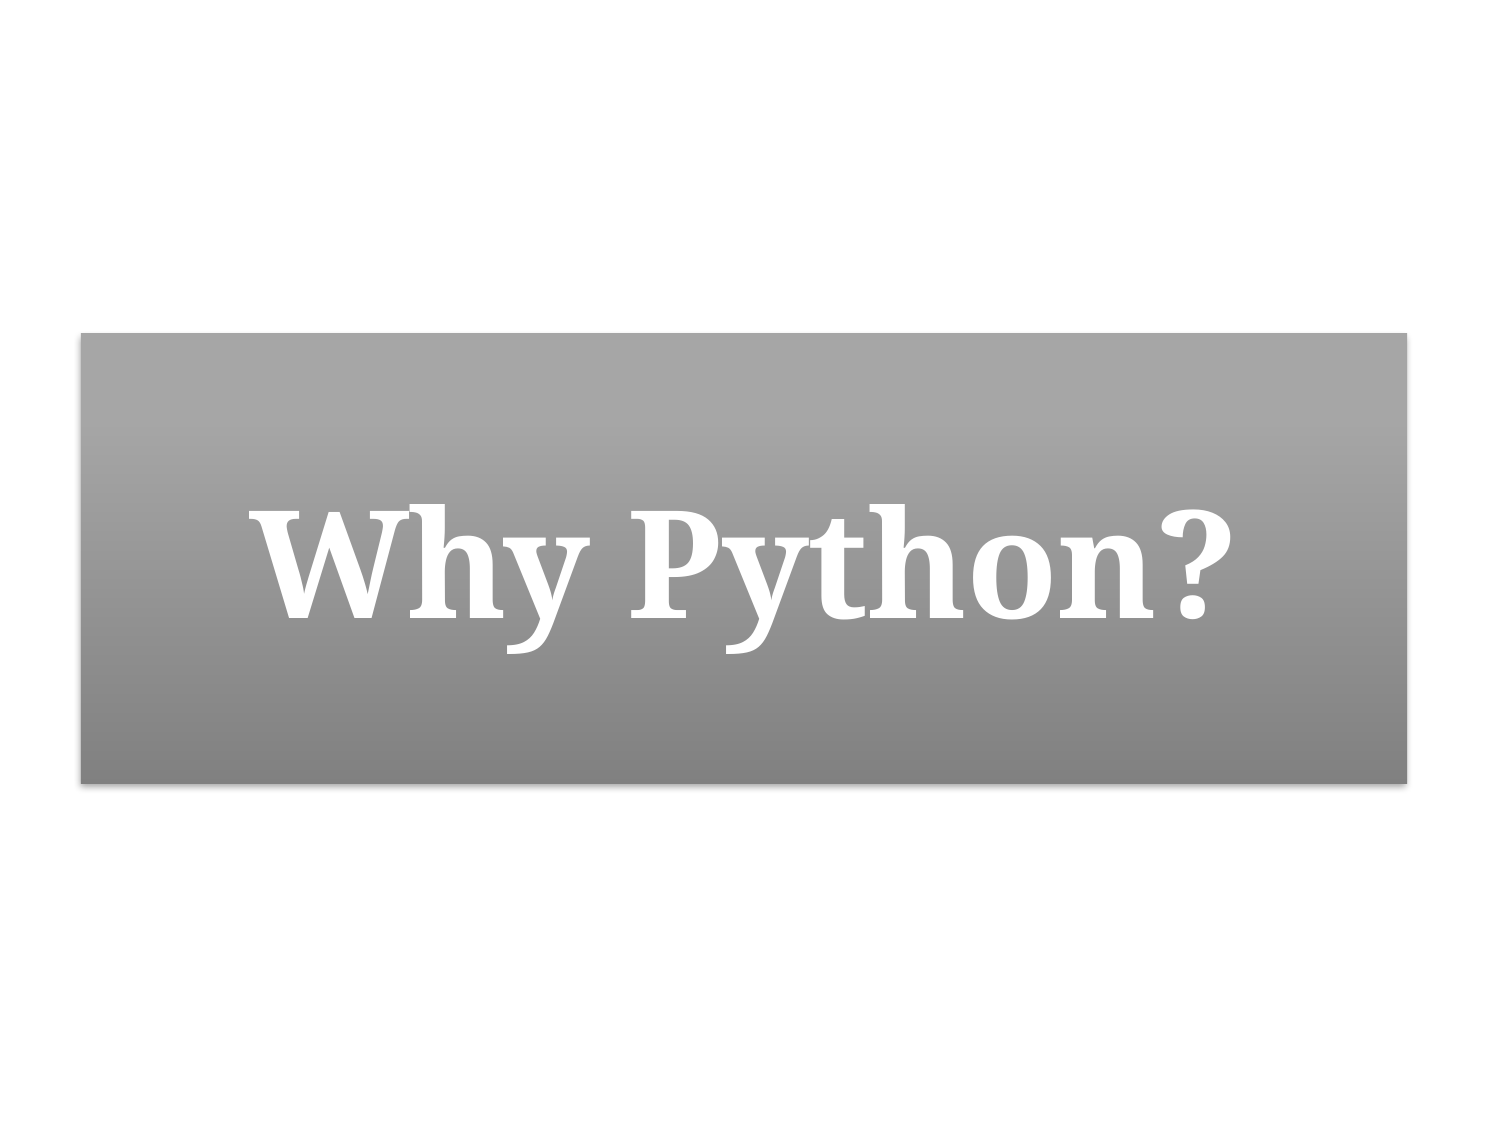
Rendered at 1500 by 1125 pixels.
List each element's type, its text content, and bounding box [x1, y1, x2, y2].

text_box Why Python? [80, 333, 1408, 784]
